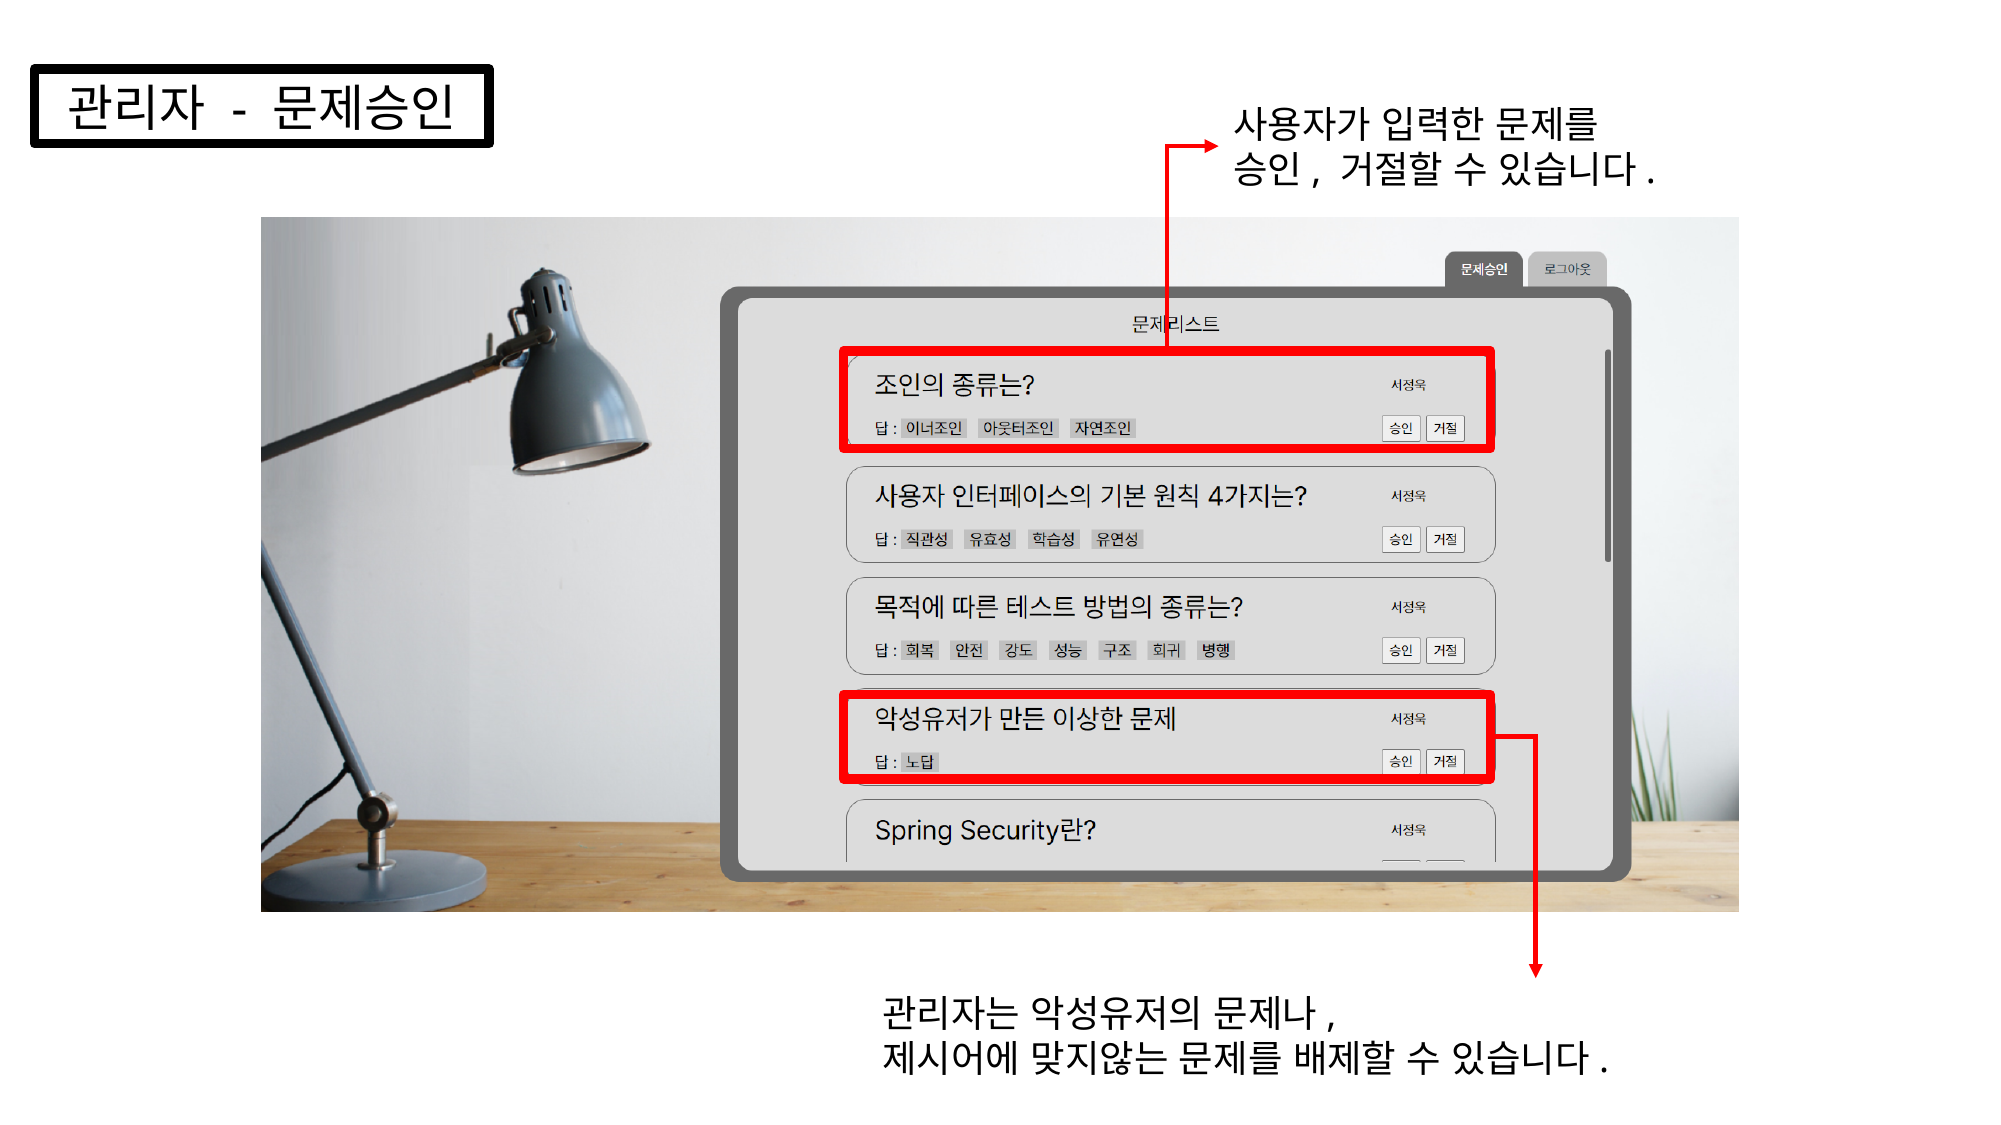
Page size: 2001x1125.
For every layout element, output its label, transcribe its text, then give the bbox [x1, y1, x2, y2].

text_box 관리자는 악성유저의 문제나, 제시어에 맞지않는 문제를 배제할 수 있습니다. [867, 982, 1950, 1088]
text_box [1490, 736, 1536, 979]
text_box 사용자가 입력한 문제를 승인, 거절할 수 있습니다. [1218, 93, 2000, 199]
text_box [1090, 222, 1295, 275]
picture [261, 217, 1739, 912]
text_box 관리자 - 문제승인 [34, 69, 490, 144]
